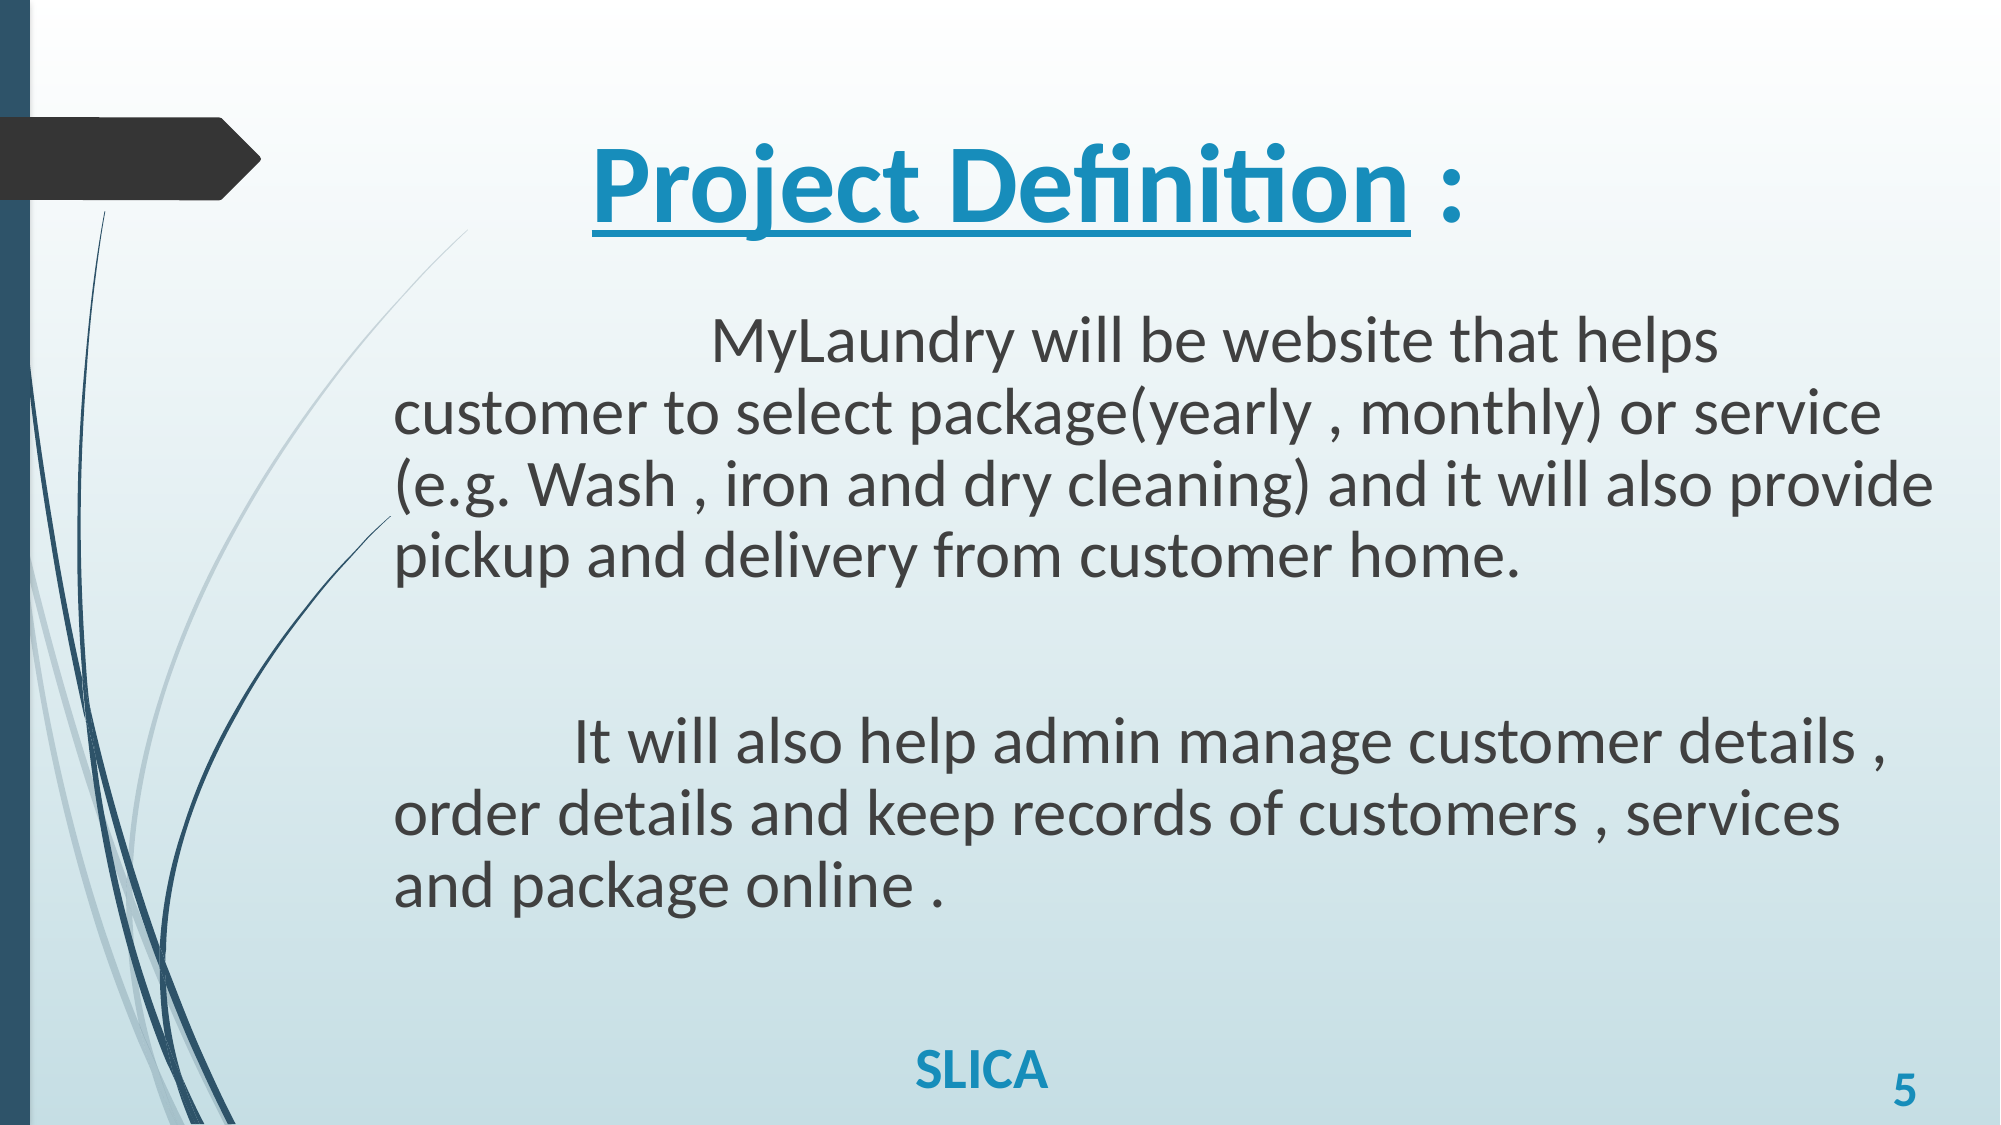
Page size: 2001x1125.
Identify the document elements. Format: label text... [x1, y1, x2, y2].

list MyLaundry will be website that helps customer to select package(yearly , monthly) or service (e.g. Wash , iron and dry cleaning) and it will also provide pickup and delivery from customer home. It will also help admin manage customer details , order details and keep records of customers , services and package online . [378, 297, 1961, 1046]
text_box 5 [1877, 1049, 1934, 1125]
text_box SLICA [900, 1023, 1087, 1109]
title Project Definition : [576, 102, 1517, 262]
